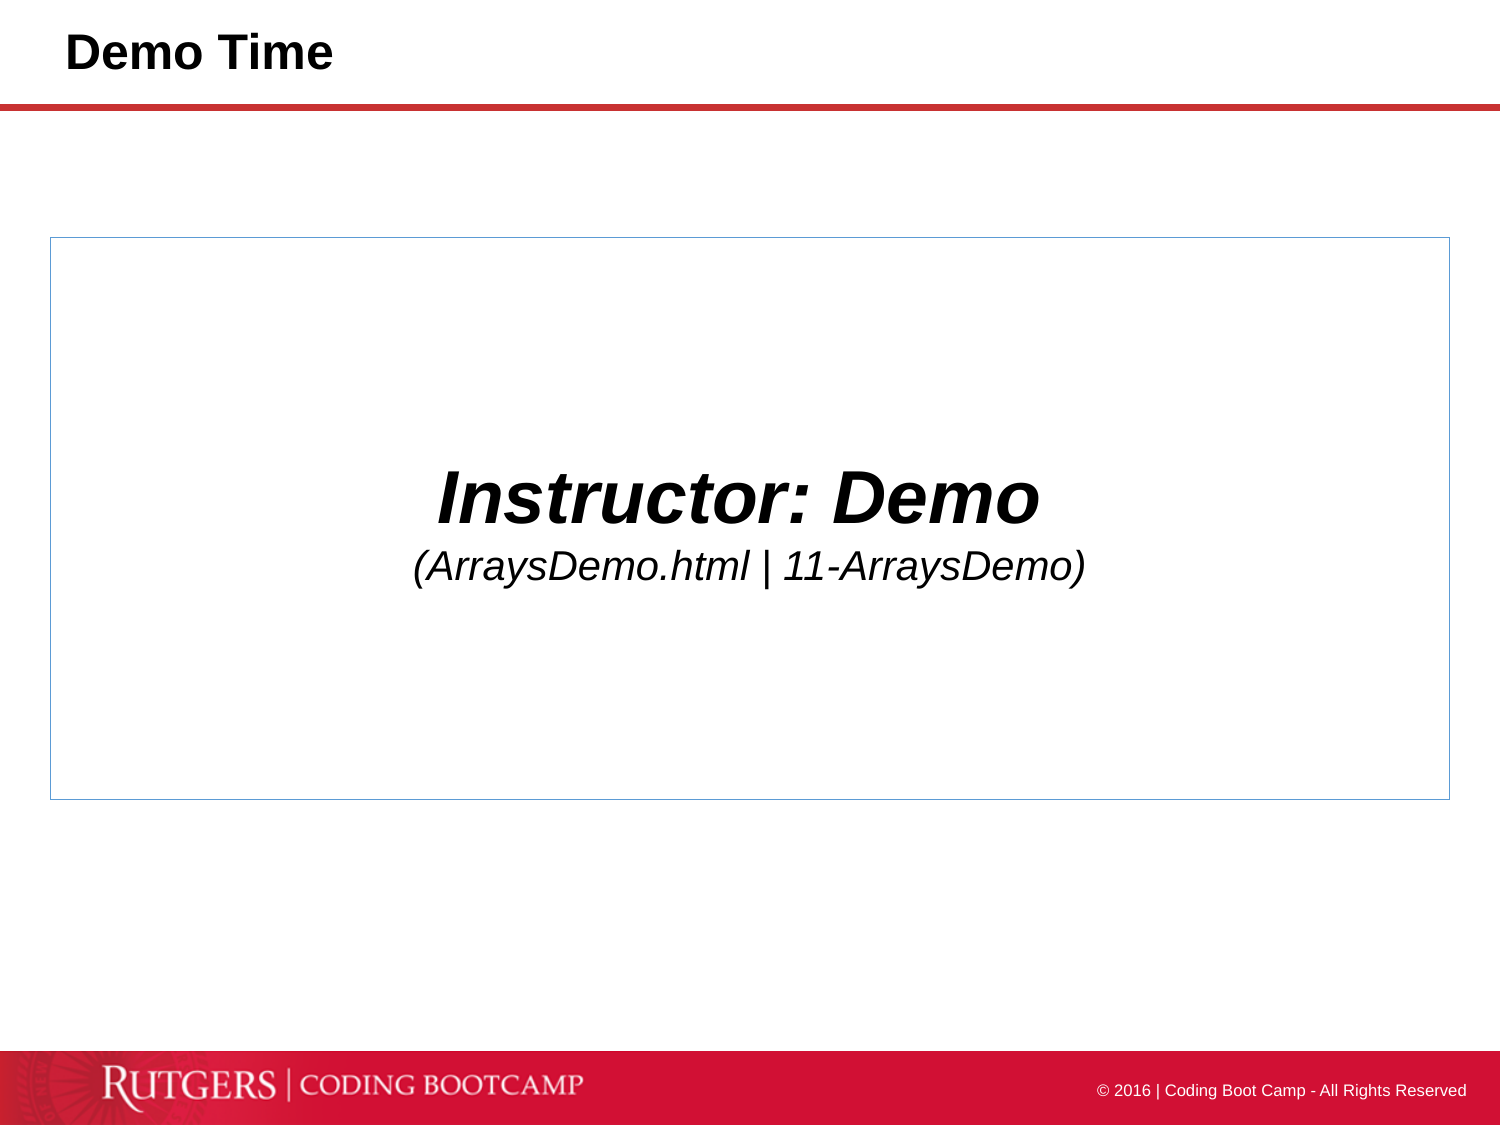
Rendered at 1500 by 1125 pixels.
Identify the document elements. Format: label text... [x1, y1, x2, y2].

title Demo Time [50, 0, 948, 108]
picture [0, 1051, 650, 1125]
text_box Instructor: Demo (ArraysDemo.html | 11-ArraysDemo) [50, 237, 1450, 800]
